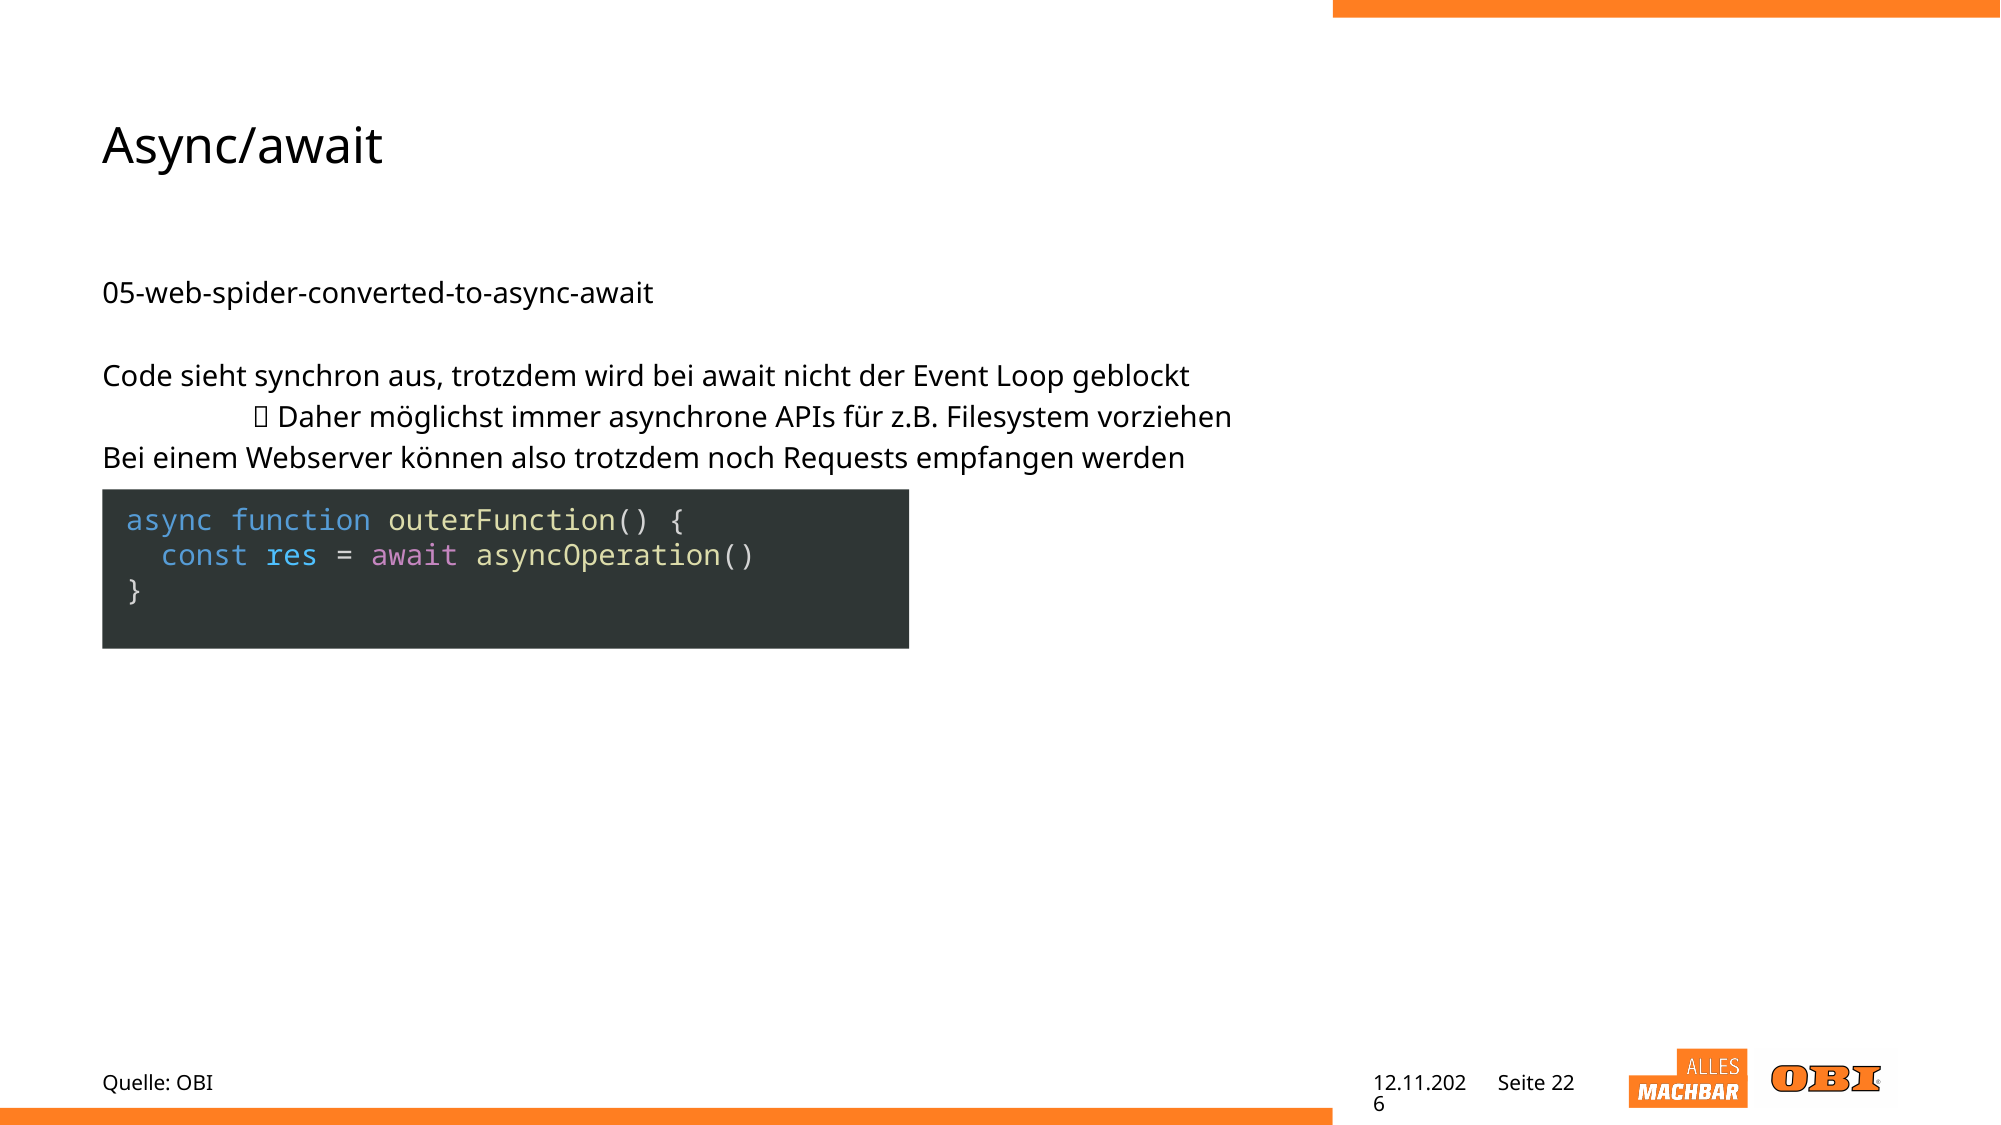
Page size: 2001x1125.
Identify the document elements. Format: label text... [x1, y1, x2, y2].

picture [1754, 1048, 1898, 1107]
text_box async function outerFunction() { const res = await asyncOperation() } [101, 488, 910, 650]
picture [1638, 1058, 1739, 1100]
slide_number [1373, 1071, 1475, 1097]
slide_number Seite 22 [1497, 1071, 1588, 1097]
title Async/await [102, 112, 1880, 174]
text_box 05-web-spider-converted-to-async-await Code sieht synchron aus, trotzdem wird bei await nicht der Event Loop geblockt  Daher möglichst immer asynchrone APIs für z.B. Filesystem vorziehen Bei einem Webserver können also trotzdem noch Requests empfangen werden [102, 274, 1864, 475]
footer Quelle: OBI [102, 1071, 1271, 1097]
